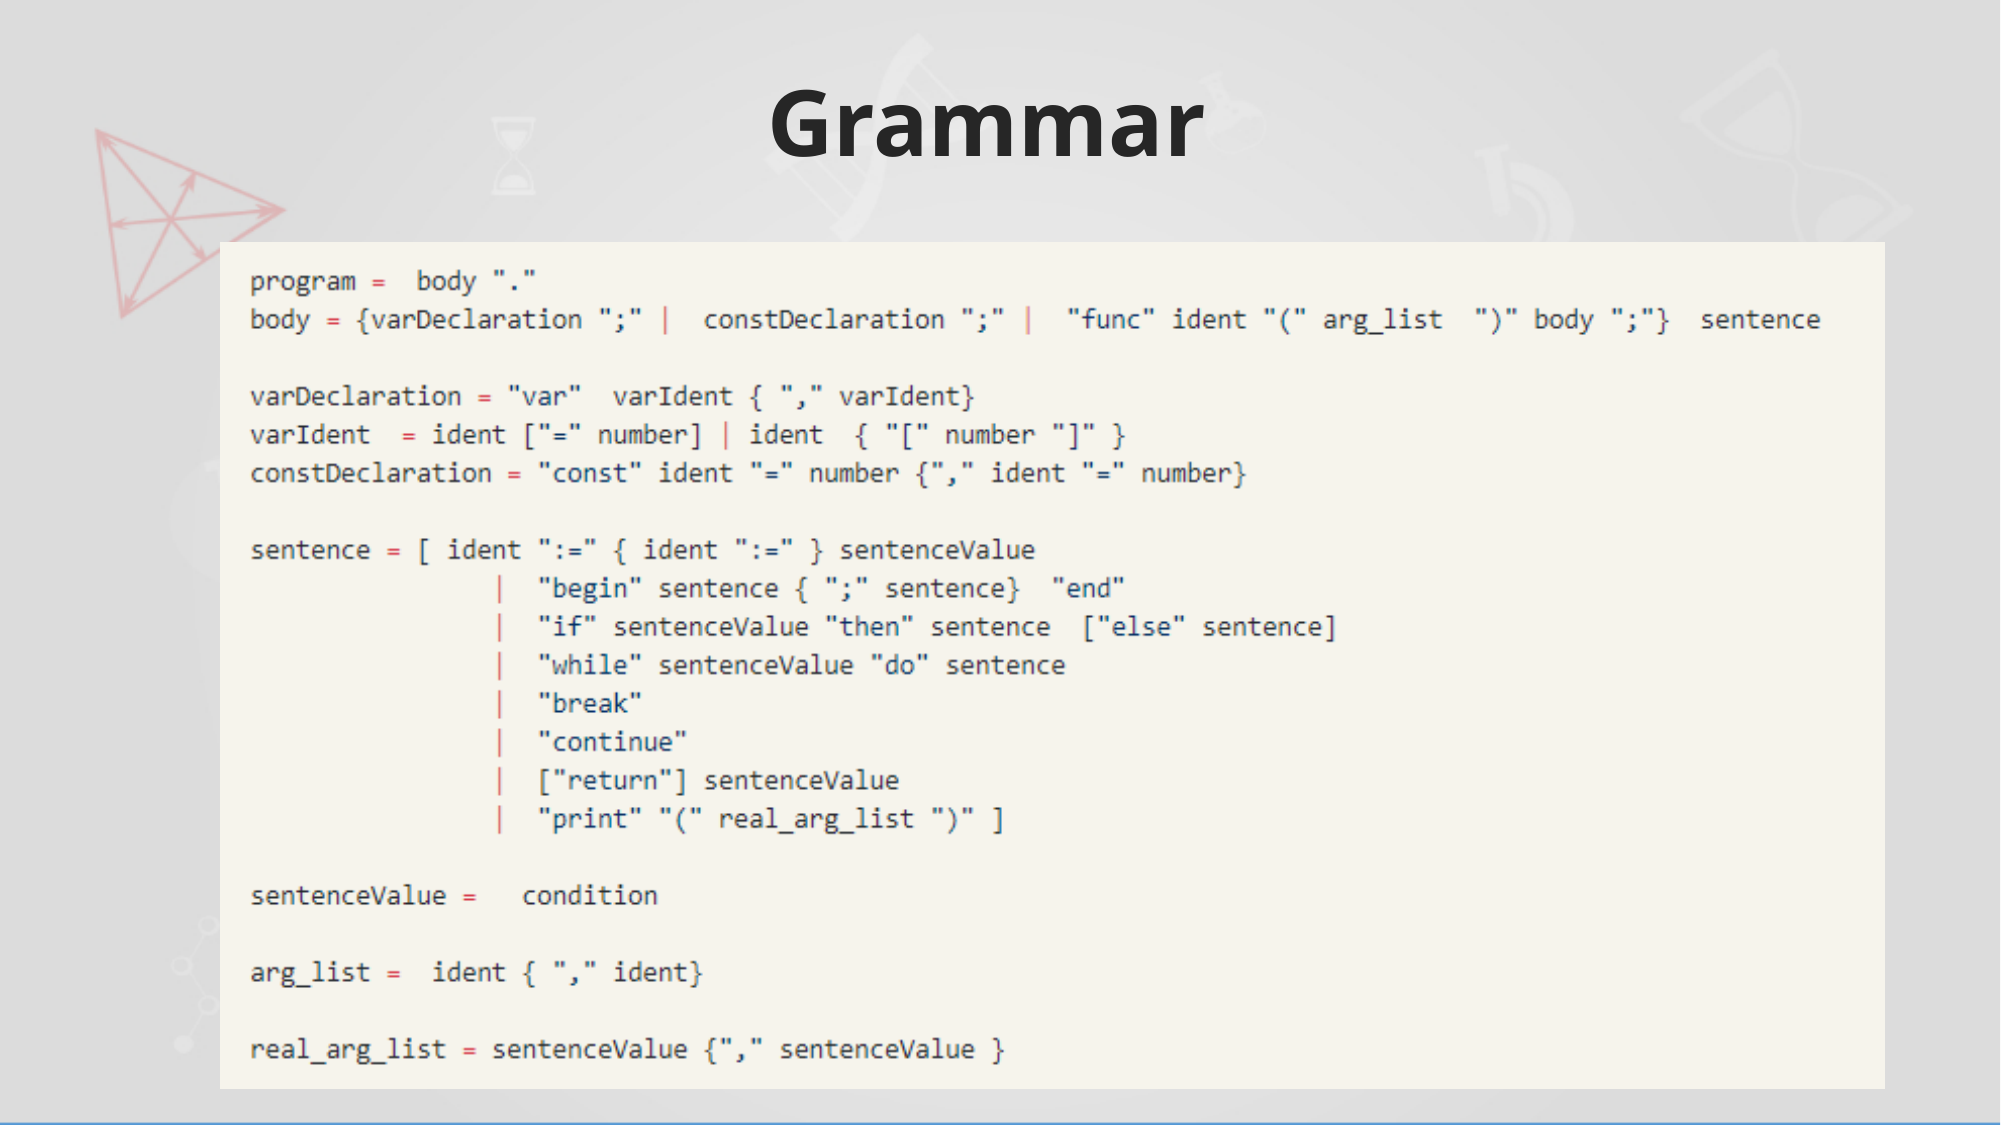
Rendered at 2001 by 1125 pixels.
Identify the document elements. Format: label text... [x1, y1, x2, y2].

title Grammar [292, 62, 1705, 192]
picture [0, 0, 2001, 1125]
